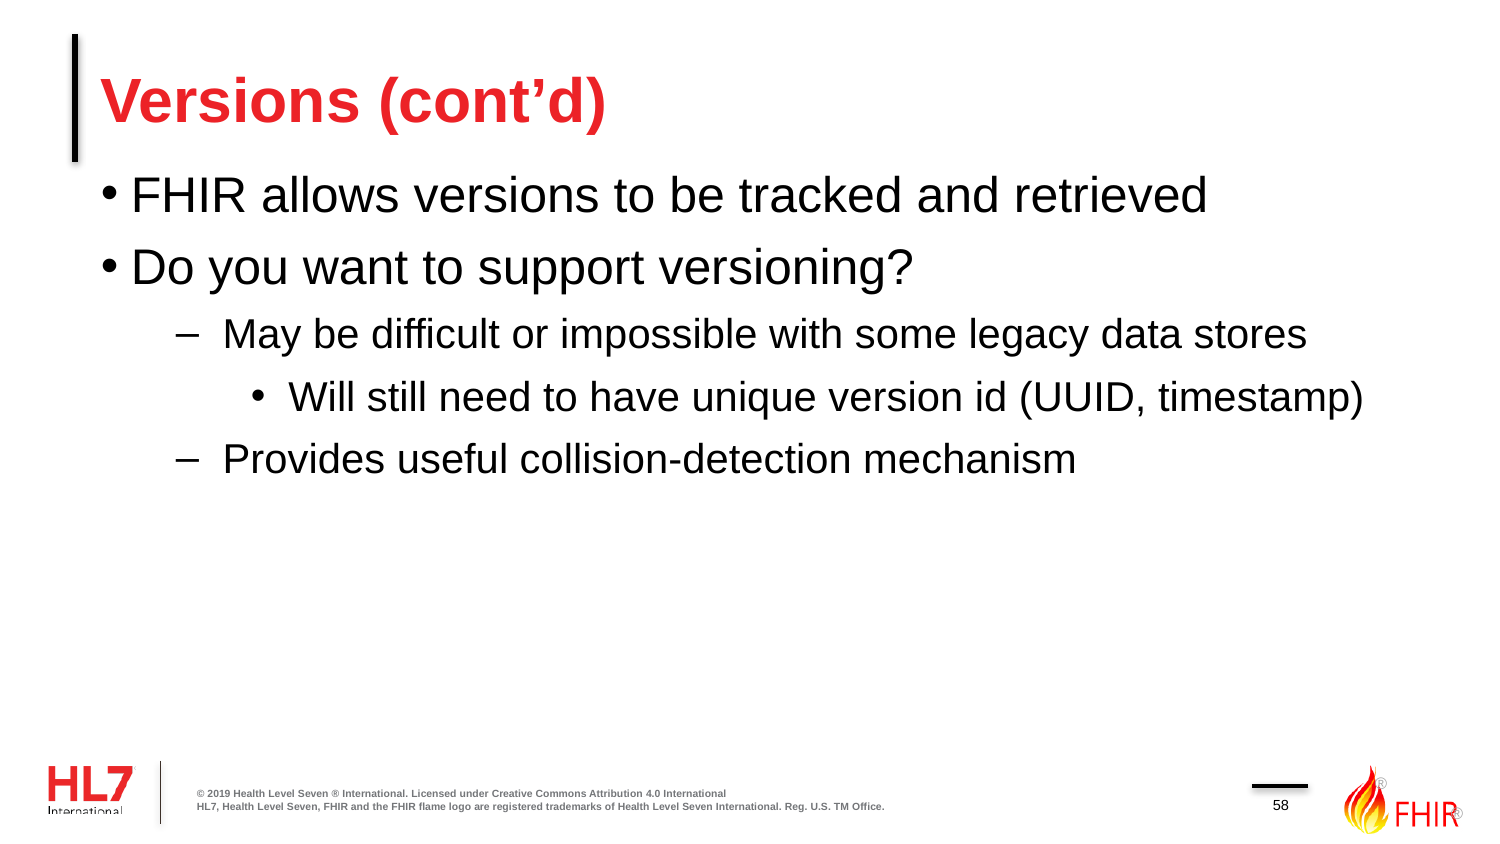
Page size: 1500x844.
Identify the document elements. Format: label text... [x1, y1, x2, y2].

list FHIR allows versions to be tracked and retrieved Do you want to support versioning? May be difficult or impossible with some legacy data stores Will still need to have unique version id (UUID, timestamp) Provides useful collision-detection mechanism [100, 162, 1451, 731]
title Versions (cont’d) [100, 33, 1451, 162]
picture [1339, 760, 1463, 837]
slide_number 58 [1258, 786, 1304, 813]
footer © 2019 Health Level Seven ® International. Licensed under Creative Commons Attribution 4.0 International HL7, Health Level Seven, FHIR and the FHIR flame logo are registered trademarks of Health Level Seven International. Reg. U.S. TM Office. [196, 786, 941, 813]
